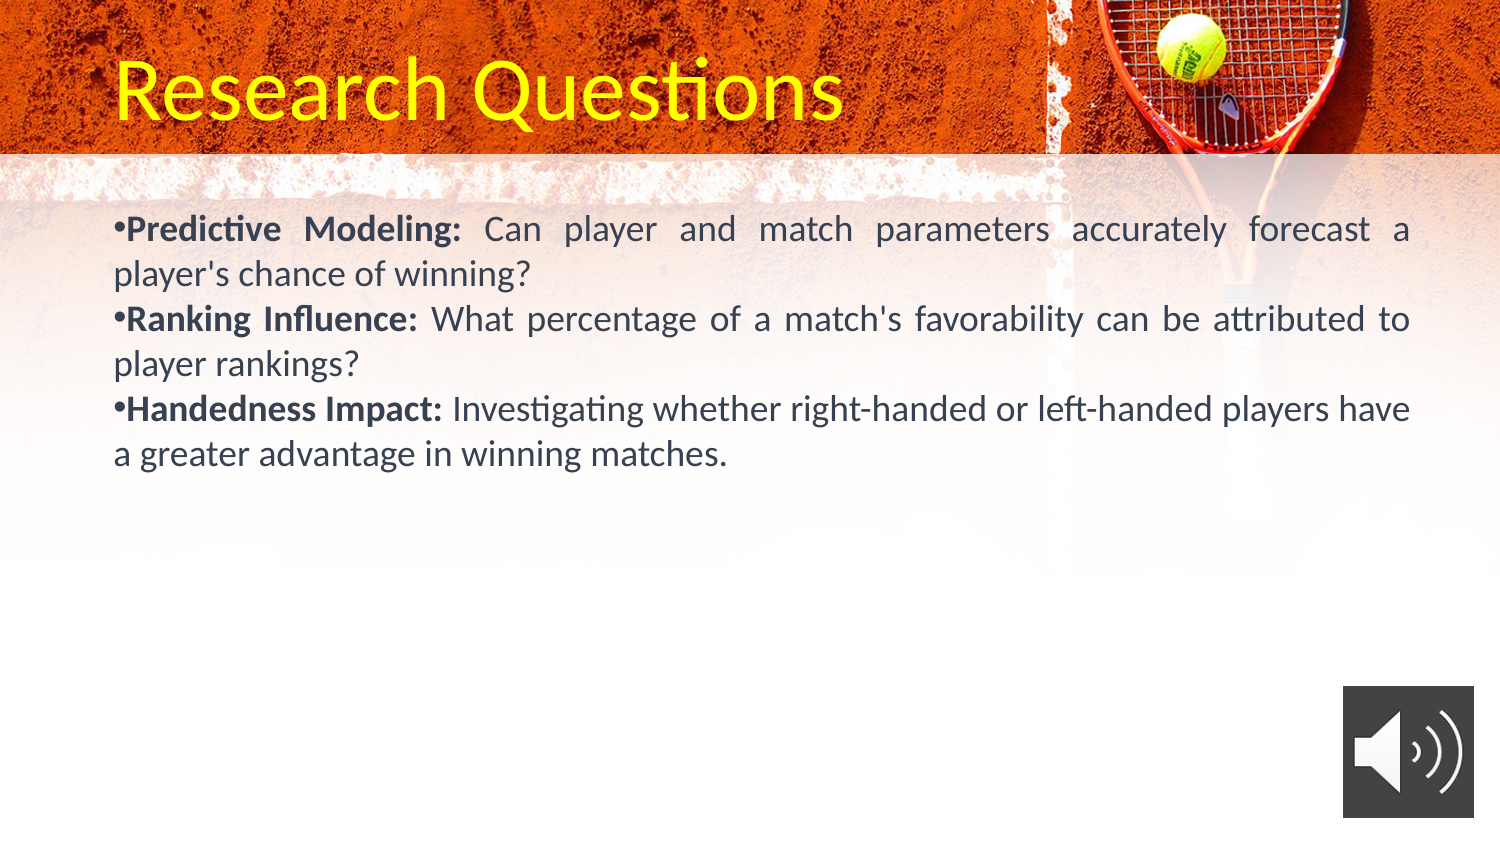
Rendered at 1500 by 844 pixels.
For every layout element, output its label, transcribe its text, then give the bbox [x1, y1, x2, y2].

text_box Predictive Modeling: Can player and match parameters accurately forecast a player's chance of winning? Ranking Influence: What percentage of a match's favorability can be attributed to player rankings? Handedness Impact: Investigating whether right-handed or left-handed players have a greater advantage in winning matches. [98, 196, 1427, 482]
picture [0, 0, 1500, 844]
text_box Research Questions [98, 21, 1402, 147]
